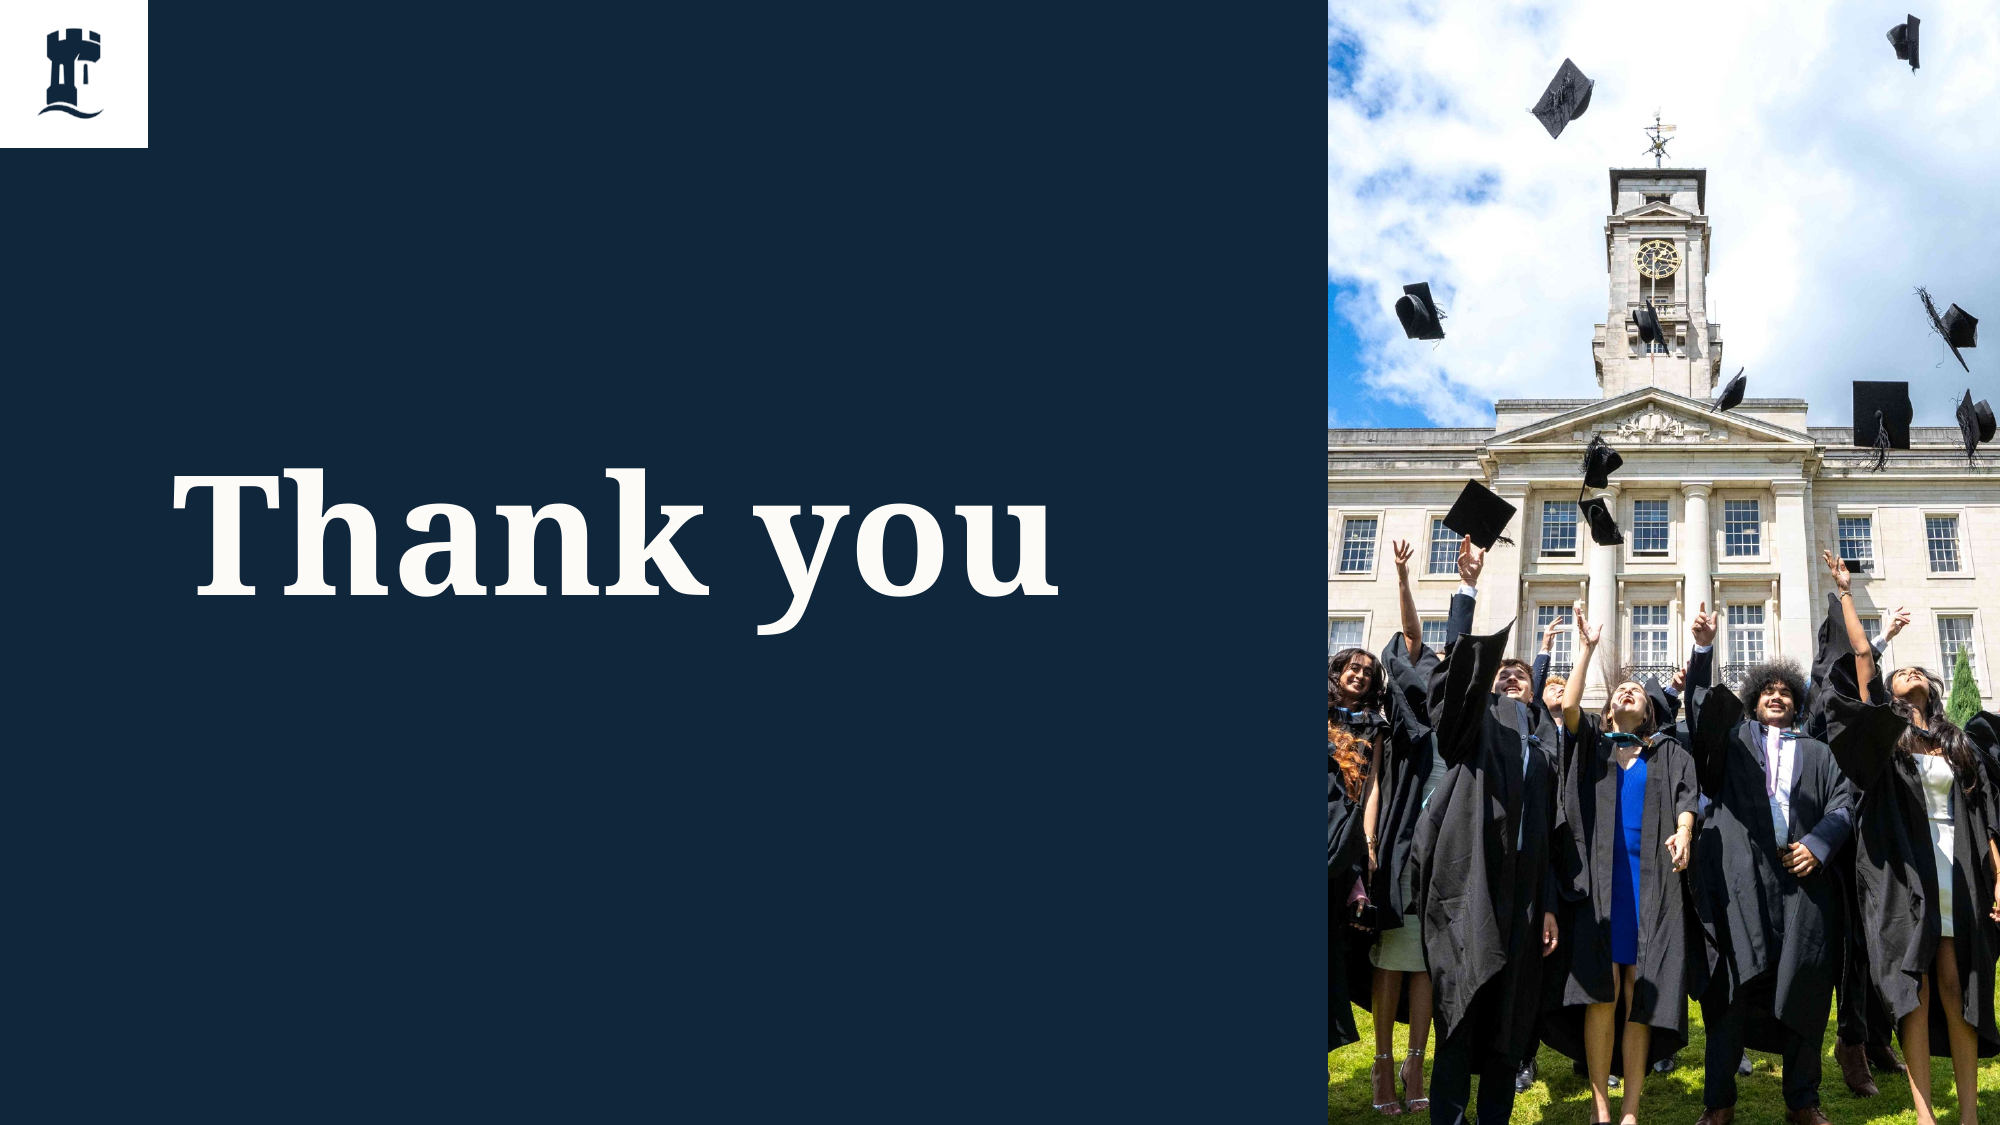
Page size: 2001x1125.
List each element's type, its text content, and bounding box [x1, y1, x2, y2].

picture [0, 0, 148, 148]
text_box Thank you [172, 424, 1328, 834]
picture [1328, 0, 2000, 1125]
